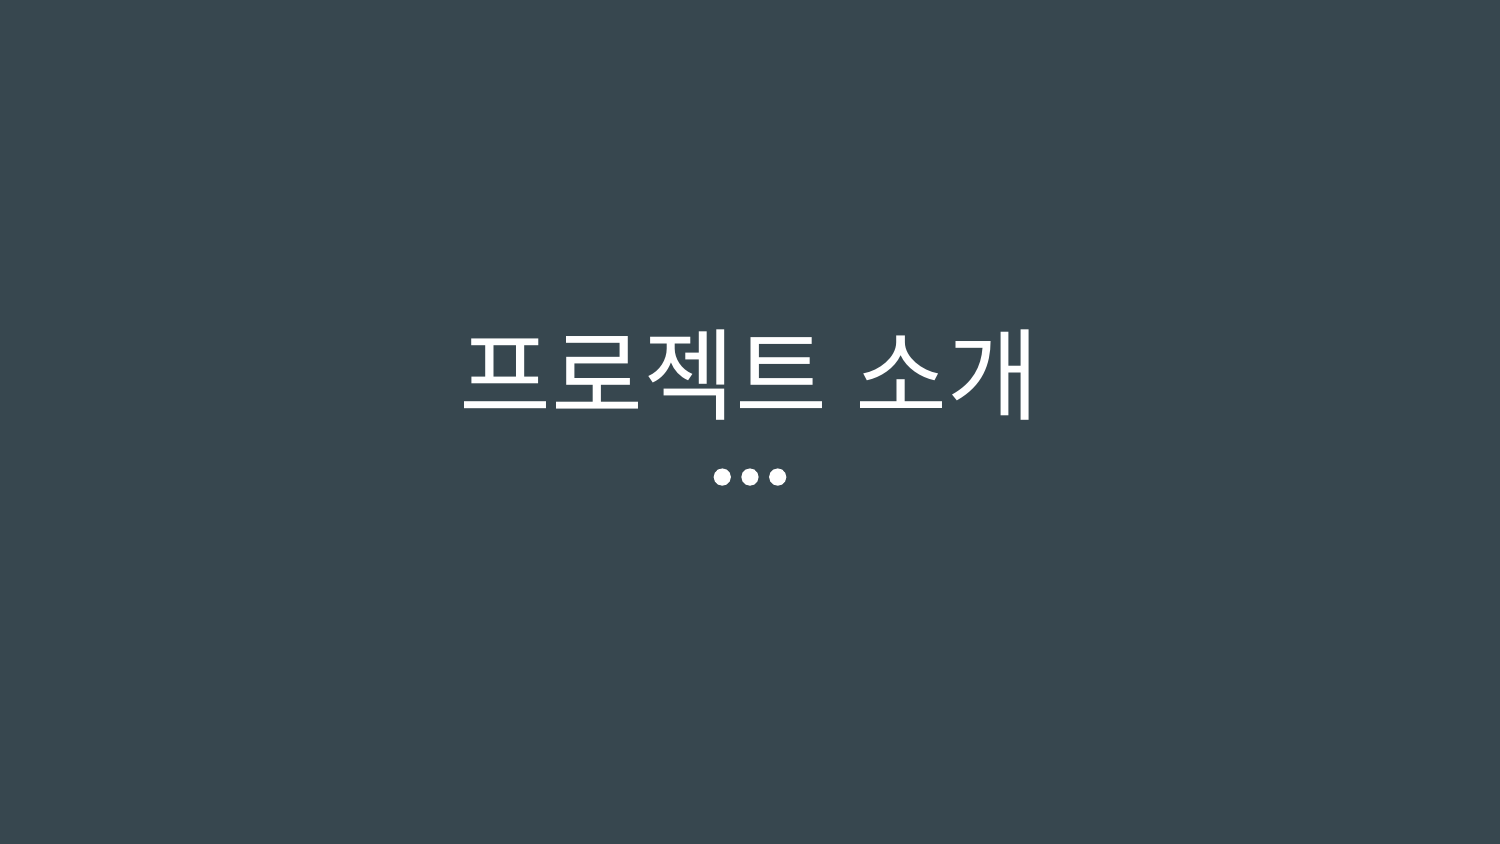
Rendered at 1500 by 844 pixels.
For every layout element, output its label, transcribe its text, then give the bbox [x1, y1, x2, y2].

title 프로젝트 소개 [0, 269, 1500, 448]
